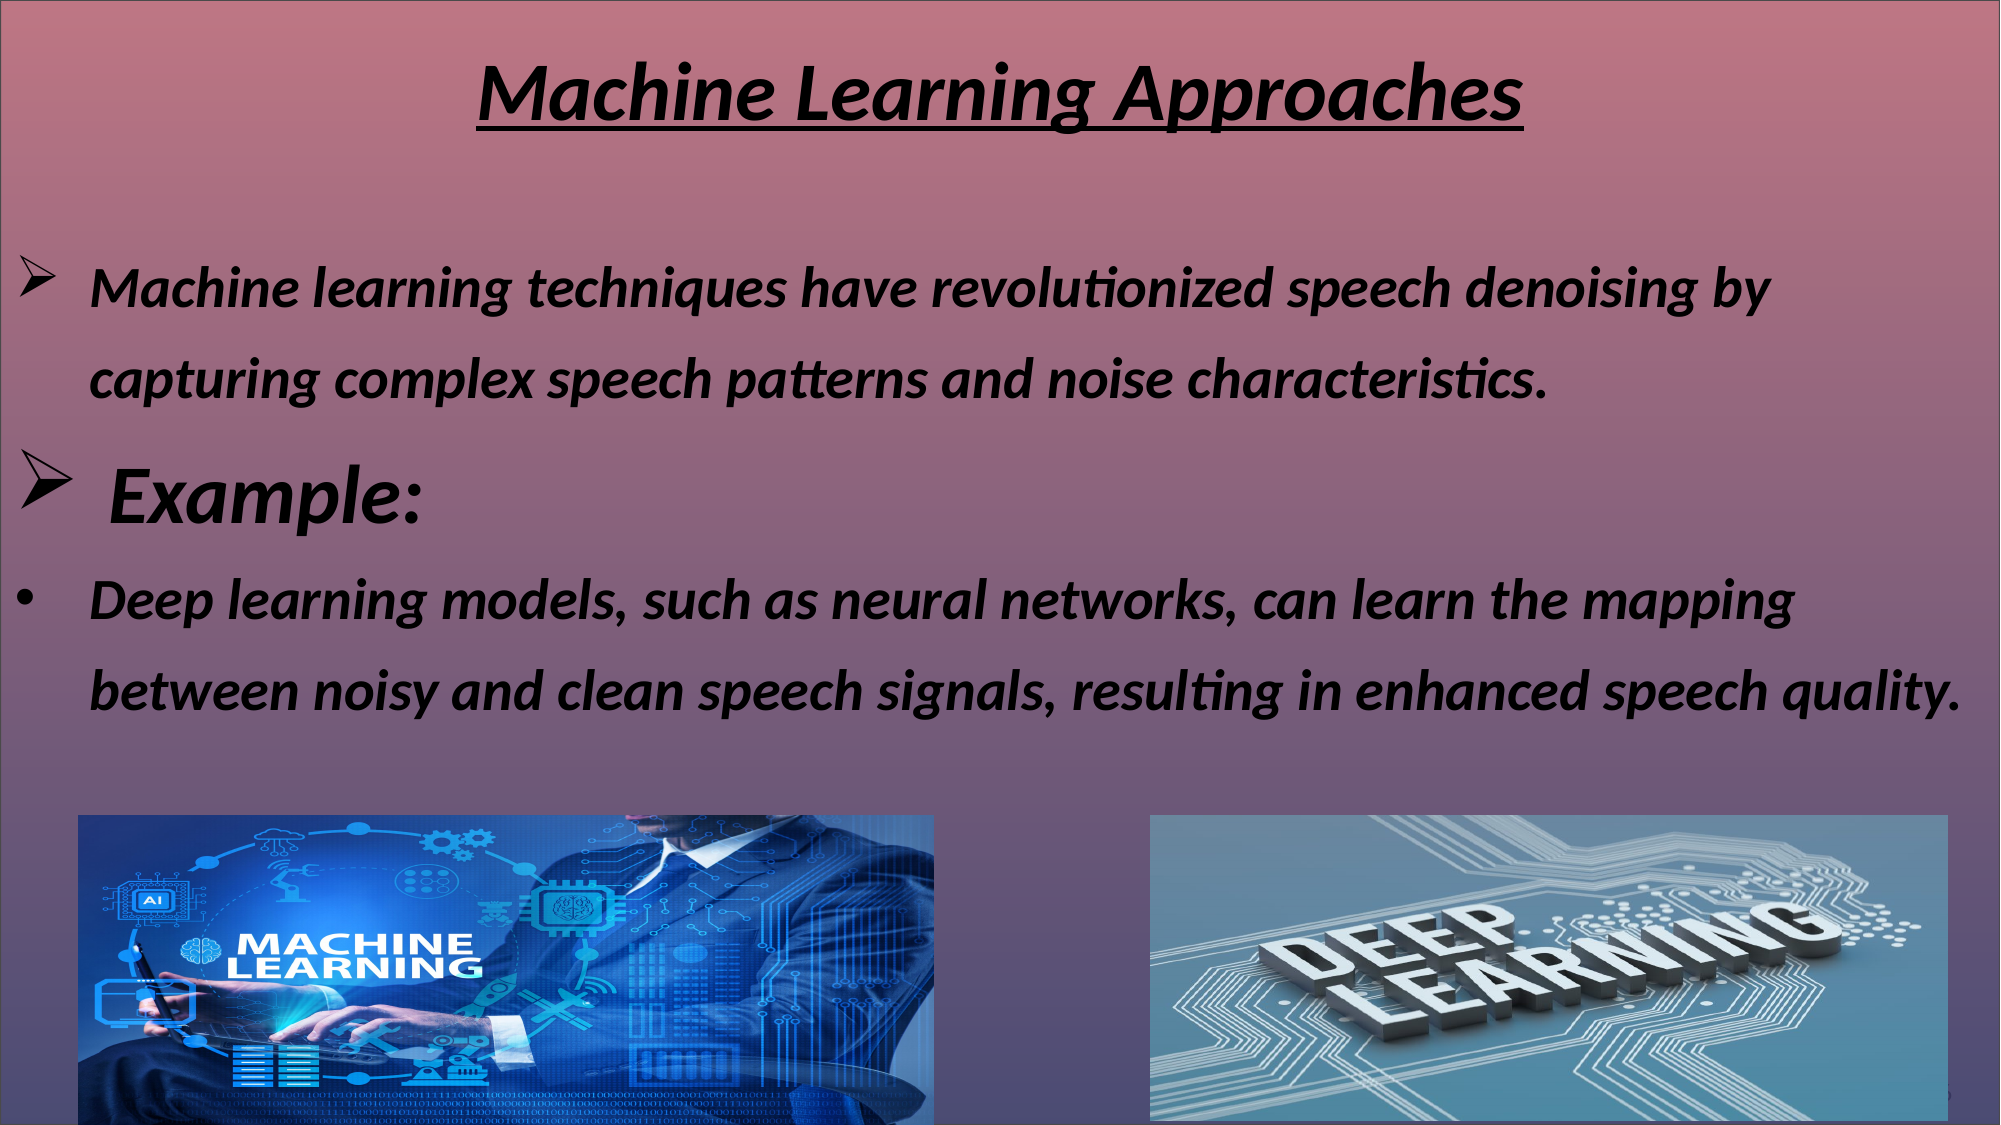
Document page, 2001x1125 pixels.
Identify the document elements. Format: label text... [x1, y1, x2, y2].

text_box Machine Learning Approaches Machine learning techniques have revolutionized speech denoising by capturing complex speech patterns and noise characteristics. Example: Deep learning models, such as neural networks, can learn the mapping between noisy and clean speech signals, resulting in enhanced speech quality. [0, 0, 2000, 1125]
picture [78, 815, 934, 1125]
picture [1150, 815, 1948, 1121]
